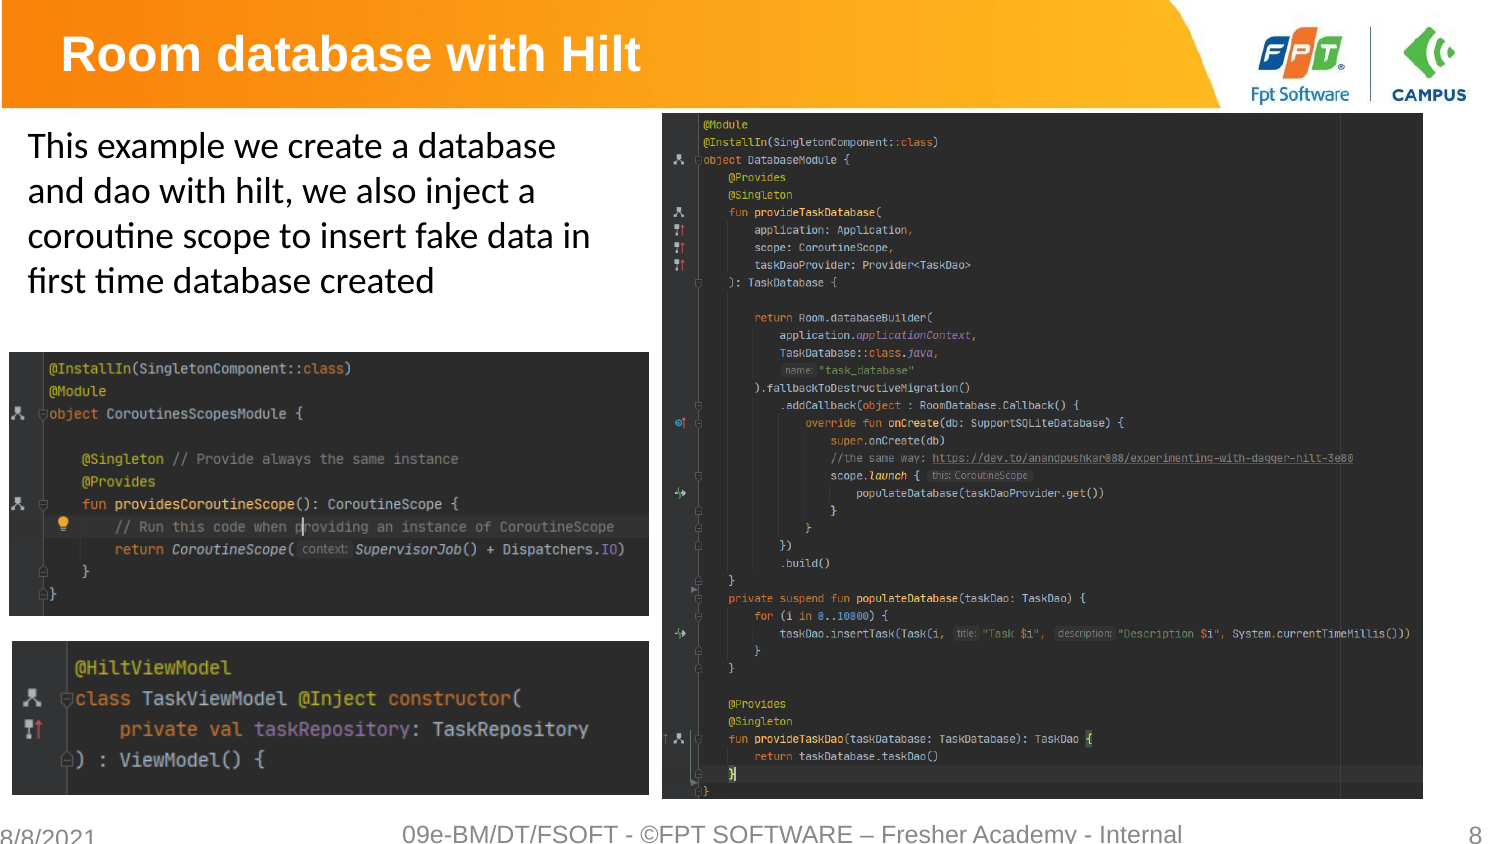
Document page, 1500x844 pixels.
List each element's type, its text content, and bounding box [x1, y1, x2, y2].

slide_number ‹#› [1462, 818, 1497, 844]
text_box This example we create a database and dao with hilt, we also inject a coroutine scope to insert fake data in first time database created [12, 113, 625, 309]
picture [12, 641, 649, 796]
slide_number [0, 821, 98, 844]
footer 09e-BM/DT/FSOFT - ©FPT SOFTWARE – Fresher Academy - Internal Use [399, 817, 1230, 844]
picture [1, 0, 1470, 799]
text_box Room database with Hilt [58, 19, 775, 82]
picture [9, 352, 649, 616]
